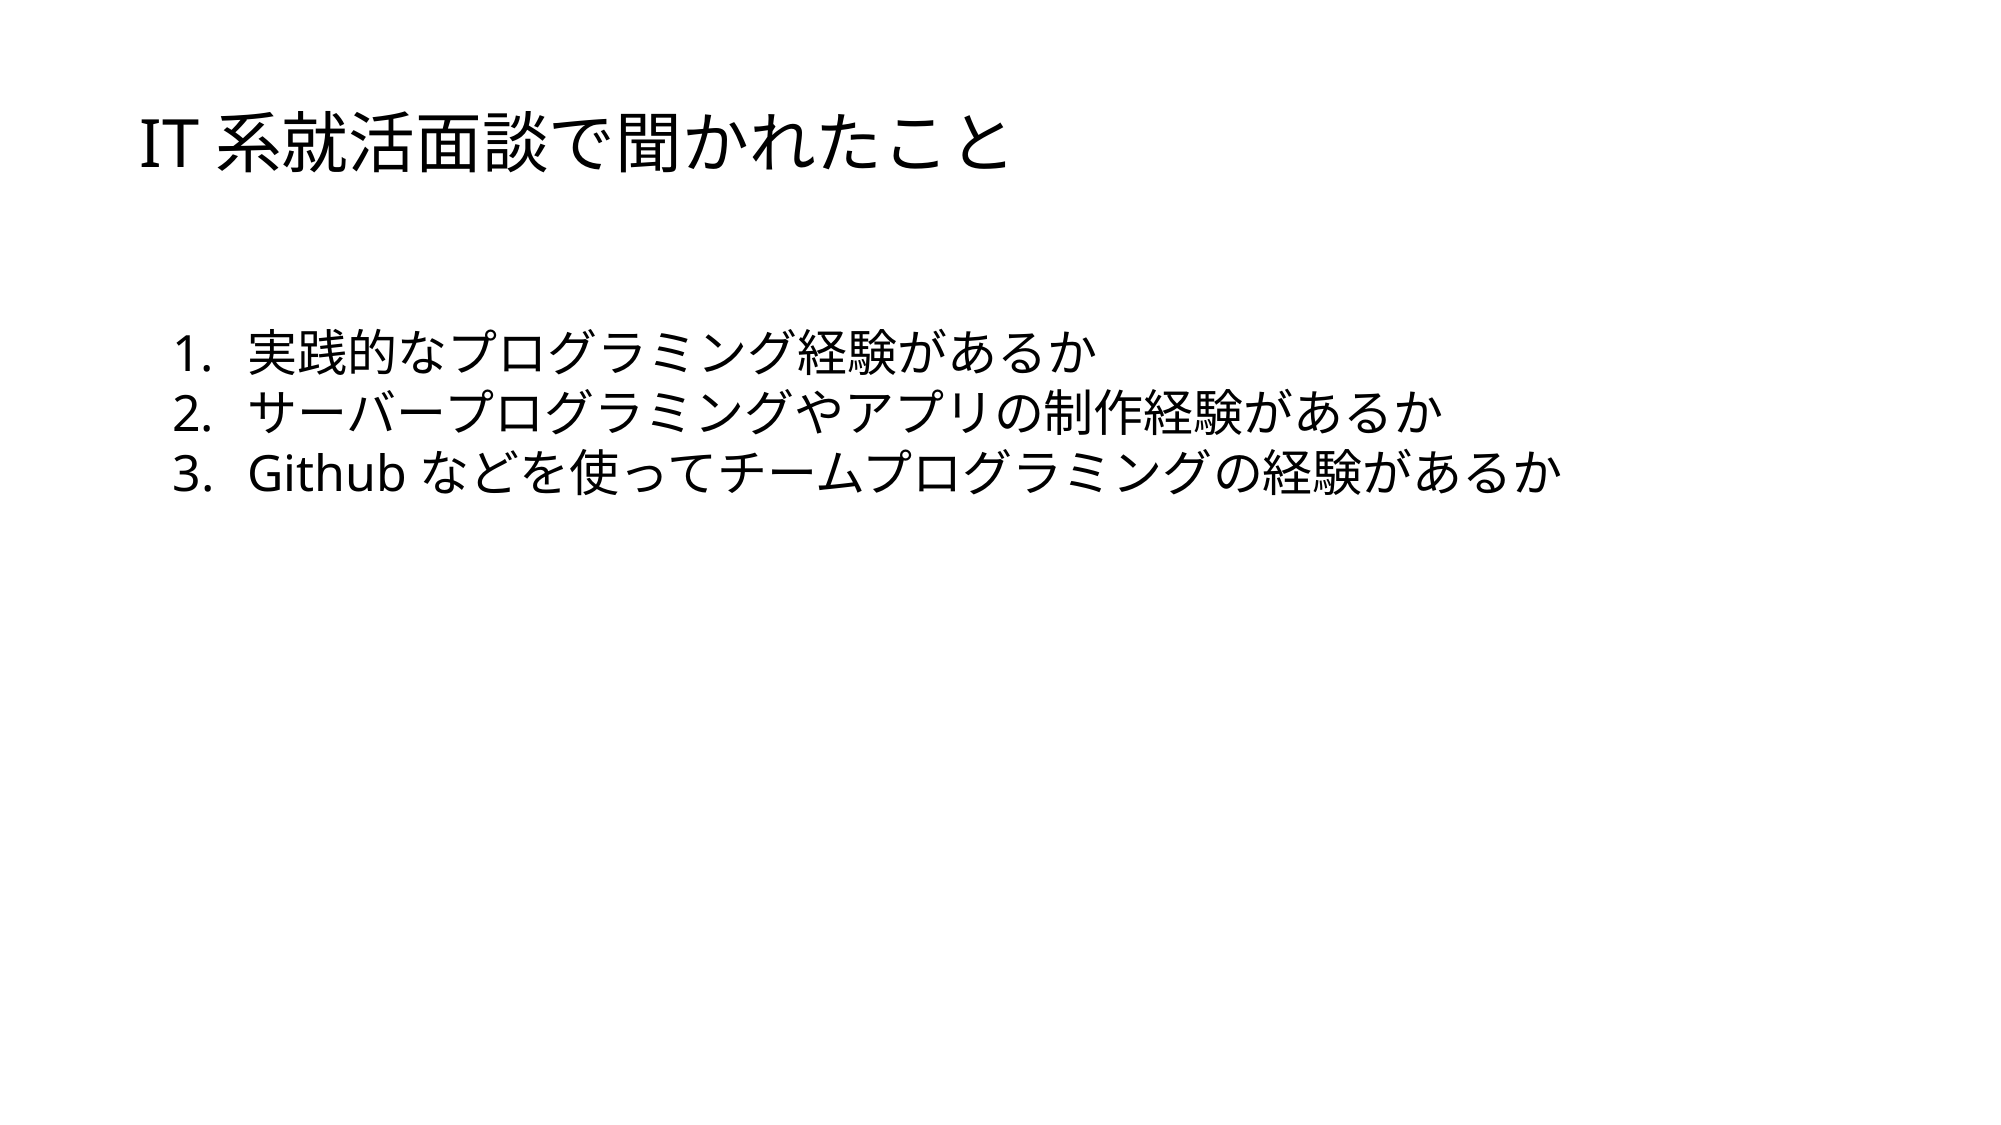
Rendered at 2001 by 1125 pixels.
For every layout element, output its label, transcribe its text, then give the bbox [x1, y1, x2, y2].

text_box IT系就活面談で聞かれたこと [124, 93, 1032, 188]
text_box 実践的なプログラミング経験があるか サーバープログラミングやアプリの制作経験があるか Githubなどを使ってチームプログラミングの経験があるか [157, 313, 1578, 509]
